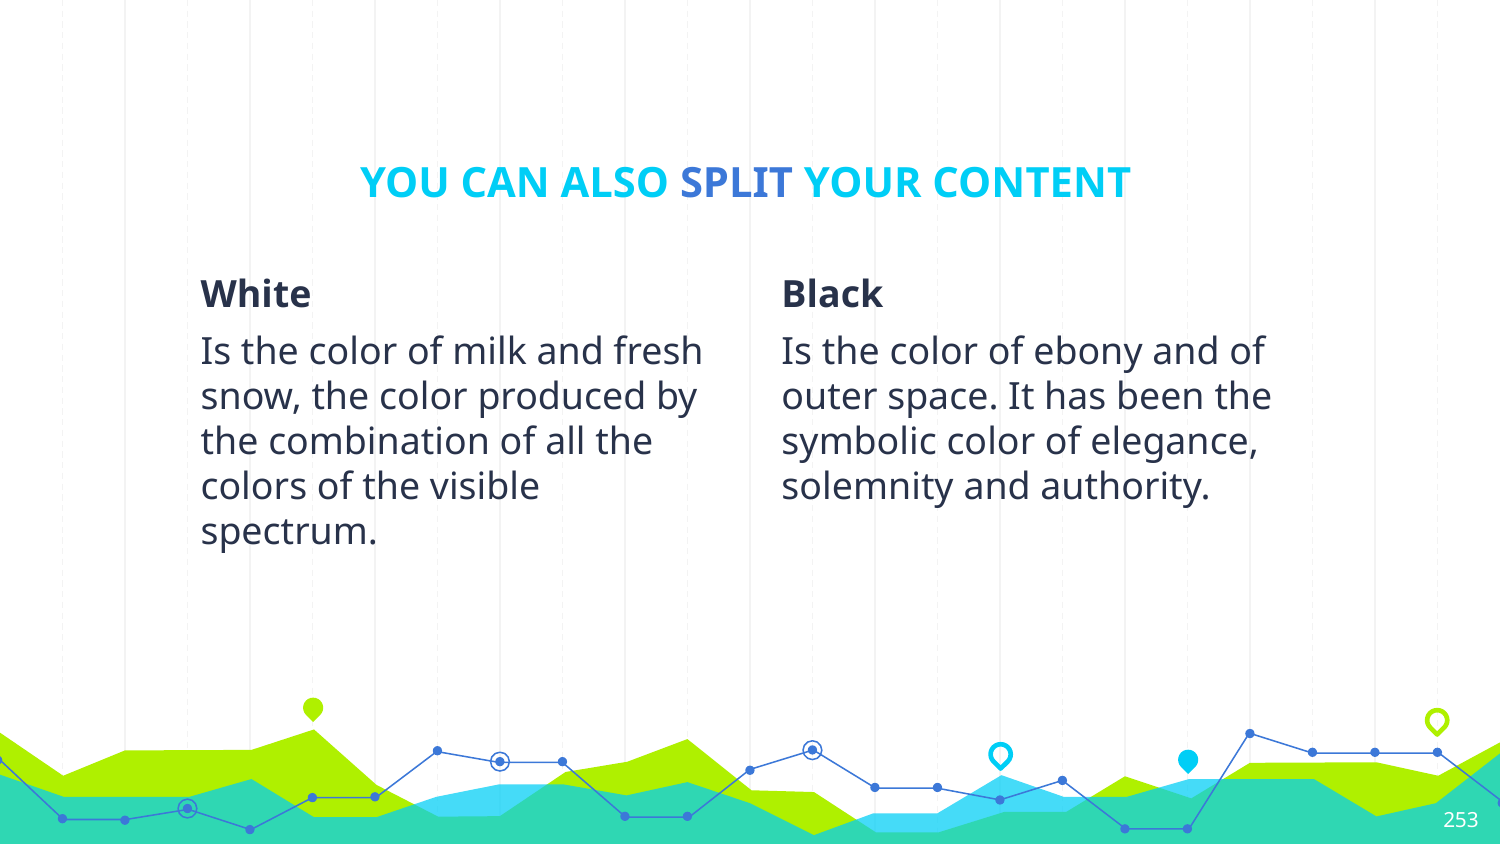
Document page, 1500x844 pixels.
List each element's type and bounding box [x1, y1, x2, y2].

list [766, 254, 1315, 693]
title [171, 103, 1320, 222]
slide_number [1403, 791, 1494, 844]
list [185, 254, 734, 693]
